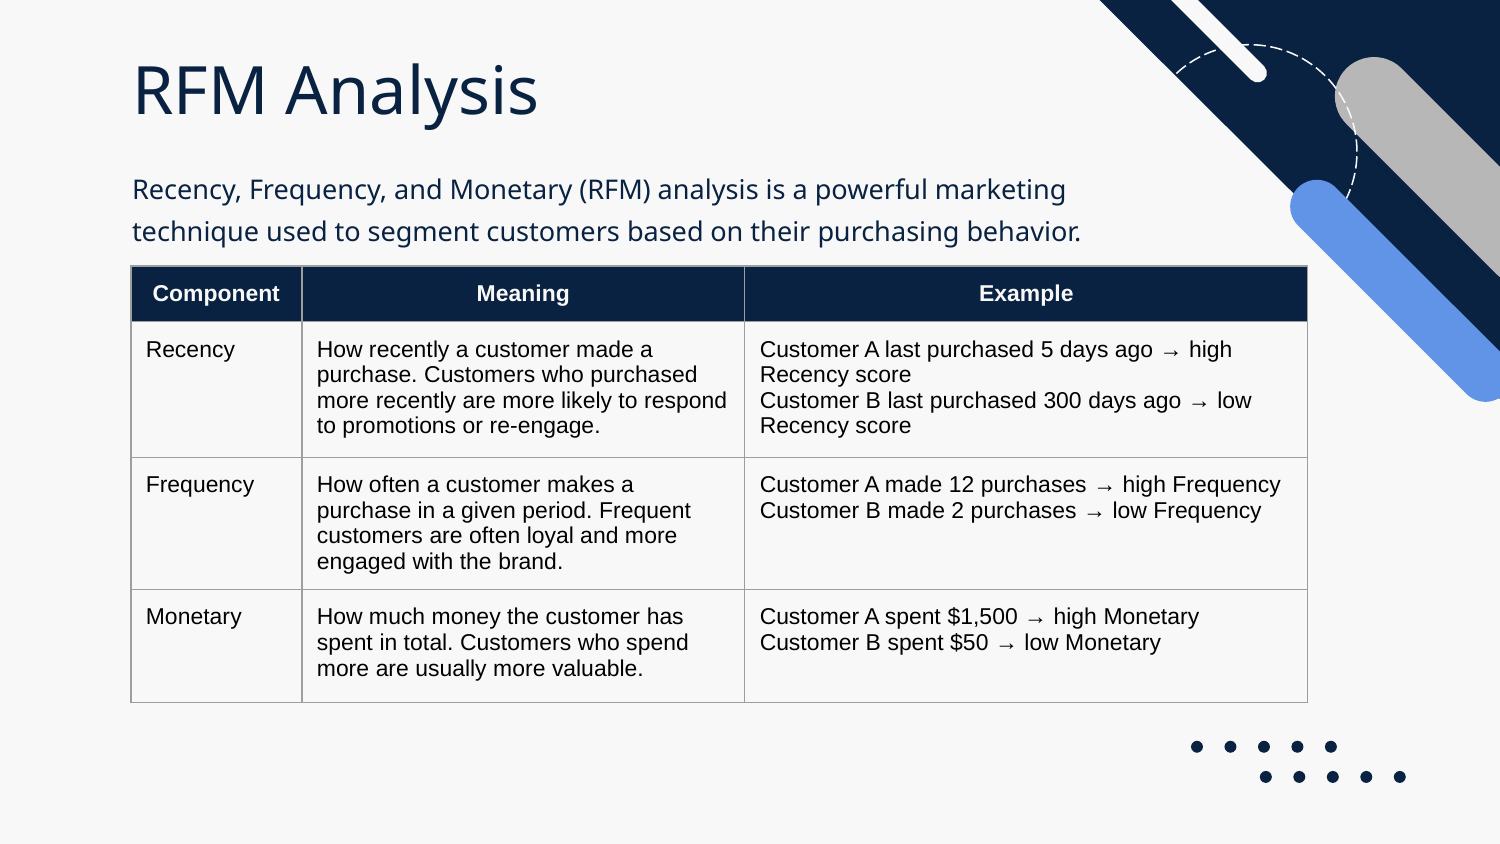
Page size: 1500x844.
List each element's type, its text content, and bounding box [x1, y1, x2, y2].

table_cell How recently a customer made a purchase. Customers who purchased more recently are more likely to respond to promotions or re-engage. [303, 322, 744, 457]
table_cell Recency [132, 322, 301, 457]
title RFM Analysis [117, 28, 1264, 163]
table_cell Customer A last purchased 5 days ago → high Recency score Customer B last purchased 300 days ago → low Recency score [745, 322, 1307, 457]
table_cell Customer A made 12 purchases → high Frequency Customer B made 2 purchases → low Frequency [745, 458, 1307, 589]
table_cell Frequency [132, 458, 301, 589]
table_cell How much money the customer has spent in total. Customers who spend more are usually more valuable. [303, 590, 744, 702]
table_header Component [132, 267, 301, 321]
table_cell How often a customer makes a purchase in a given period. Frequent customers are often loyal and more engaged with the brand. [303, 458, 744, 589]
table_cell Monetary [132, 590, 301, 702]
table_cell Customer A spent $1,500 → high Monetary Customer B spent $50 → low Monetary [745, 590, 1307, 702]
table_header Example [745, 267, 1307, 321]
table_header Meaning [303, 267, 744, 321]
subtitle Recency, Frequency, and Monetary (RFM) analysis is a powerful marketing technique used to segment customers based on their purchasing behavior. [117, 150, 1209, 285]
